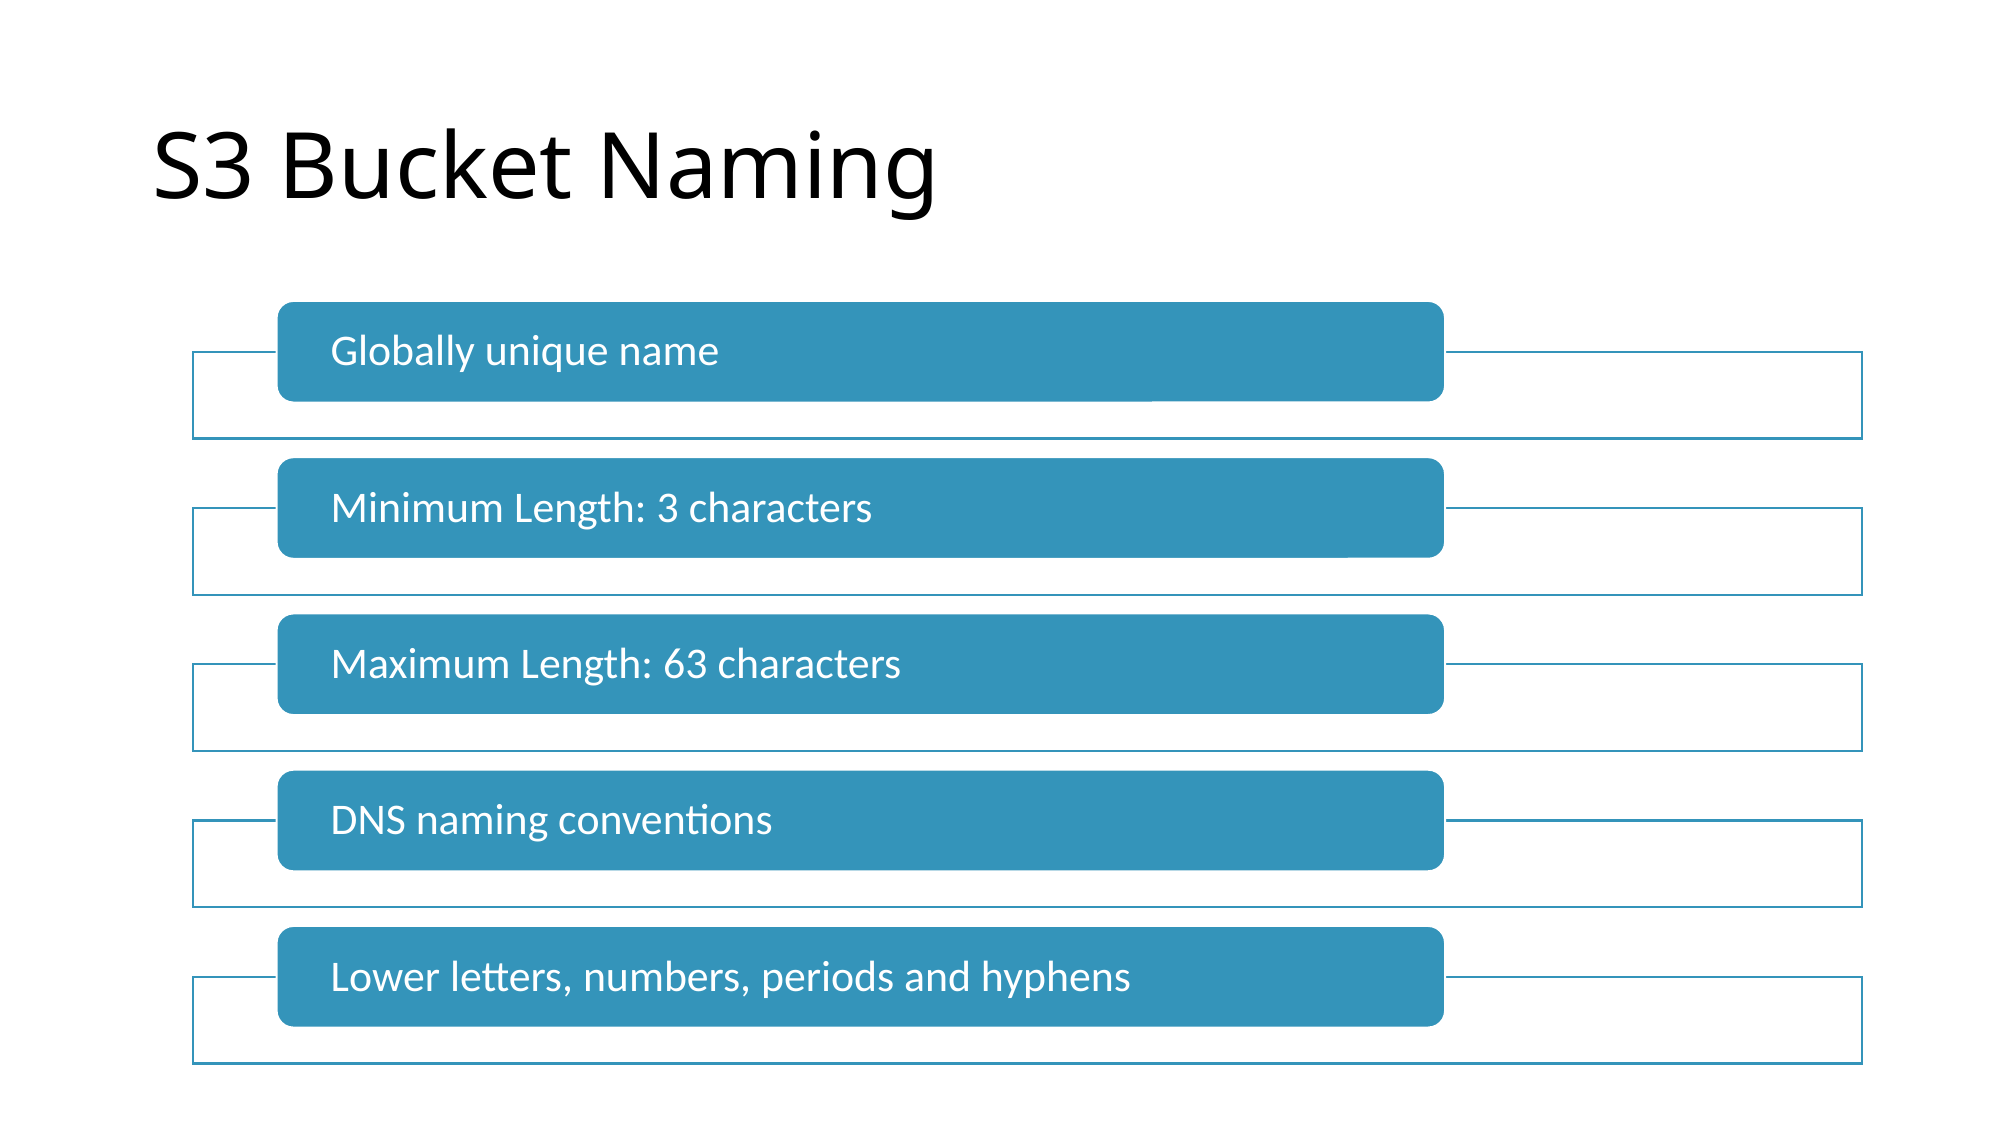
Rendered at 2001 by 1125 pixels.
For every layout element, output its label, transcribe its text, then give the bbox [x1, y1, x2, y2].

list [193, 299, 1863, 1066]
title S3 Bucket Naming [137, 59, 1863, 278]
